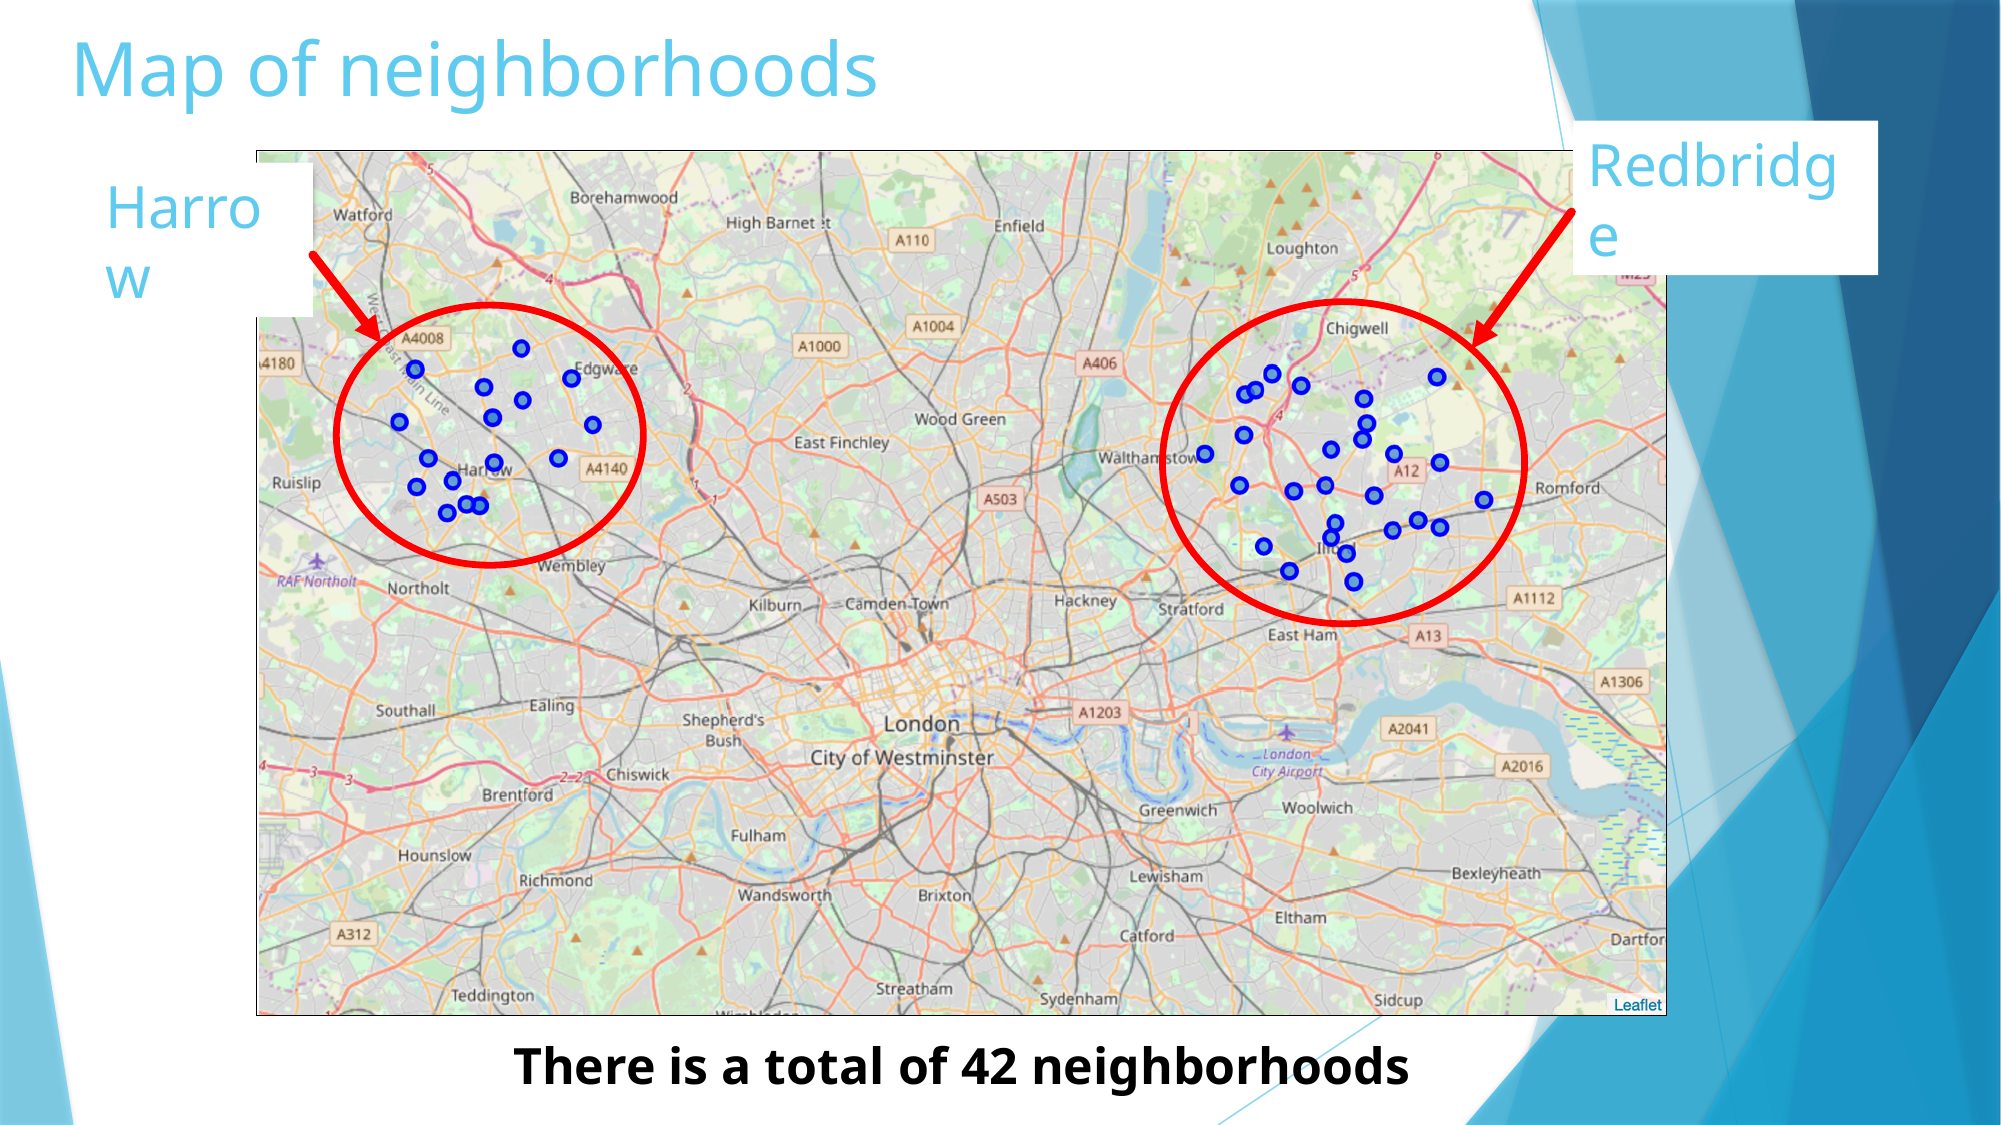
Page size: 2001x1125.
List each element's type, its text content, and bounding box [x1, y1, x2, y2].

text_box Harrow [90, 162, 251, 318]
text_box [1471, 211, 1572, 350]
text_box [312, 254, 382, 344]
text_box There is a total of 42 neighborhoods [498, 1027, 1425, 1103]
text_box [256, 150, 1668, 1016]
title Map of neighborhoods [55, 14, 1466, 134]
text_box Redbridge [1573, 120, 1879, 276]
